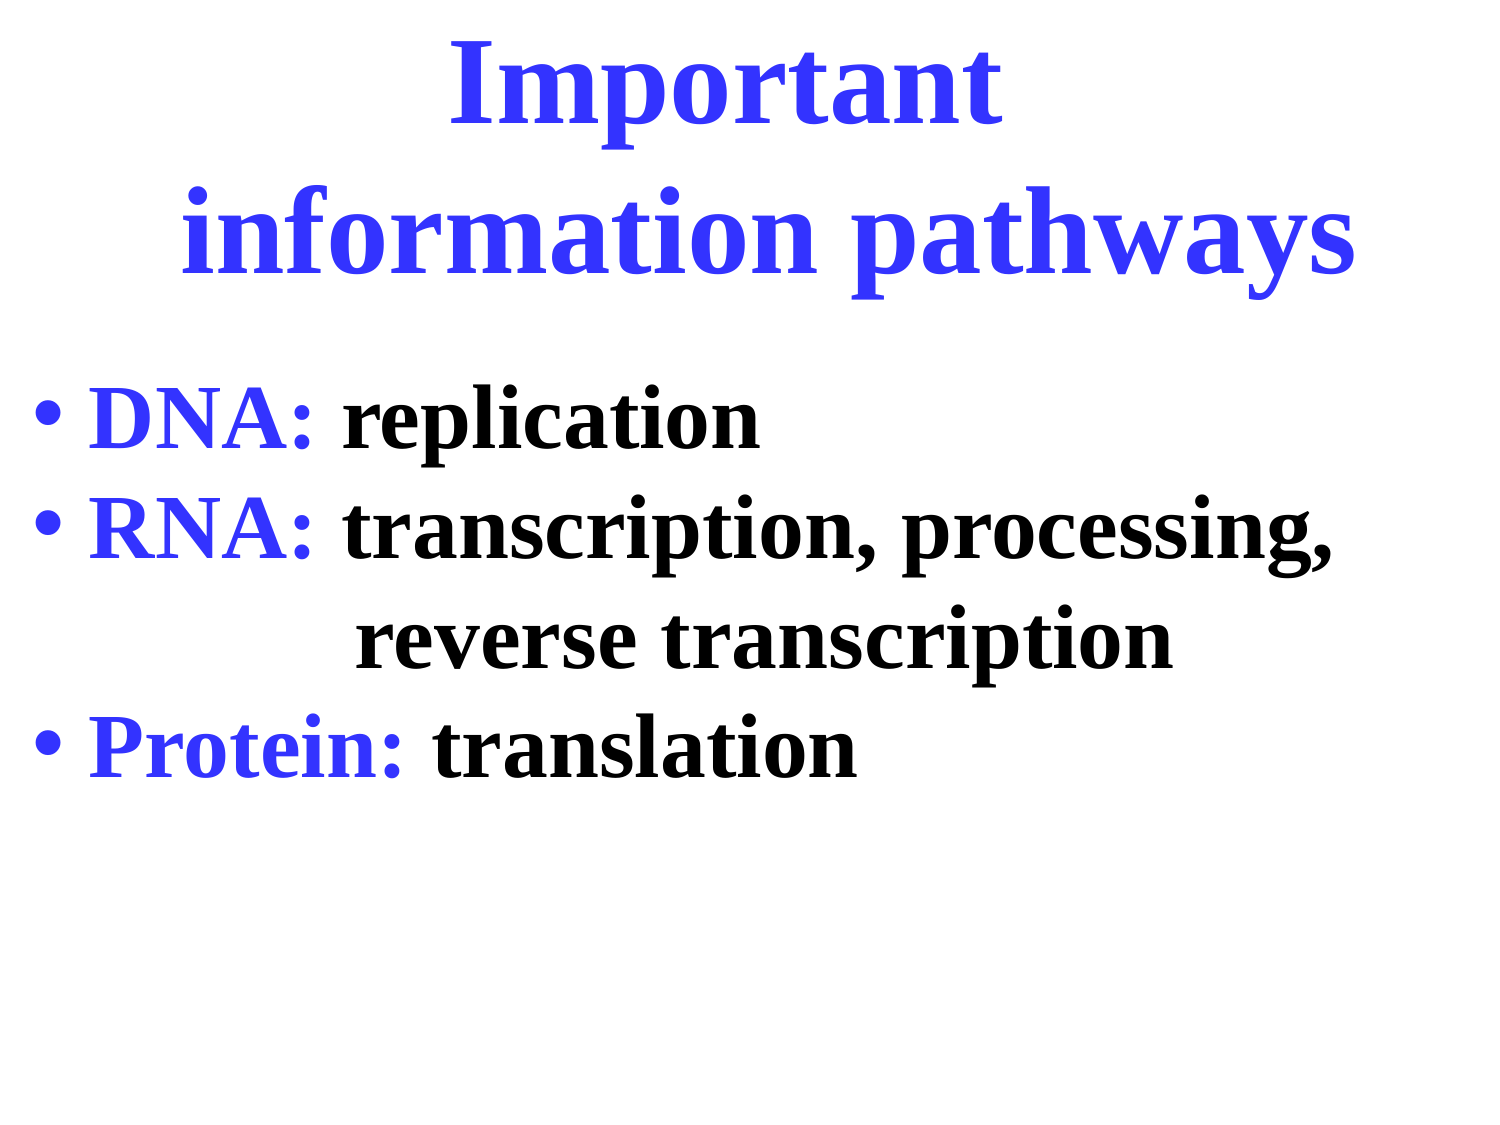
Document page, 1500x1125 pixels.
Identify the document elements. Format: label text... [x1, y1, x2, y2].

title Important information pathways [0, 54, 1500, 243]
list DNA: replication RNA: transcription, processing, reverse transcription Protein: translation [17, 278, 1424, 1125]
